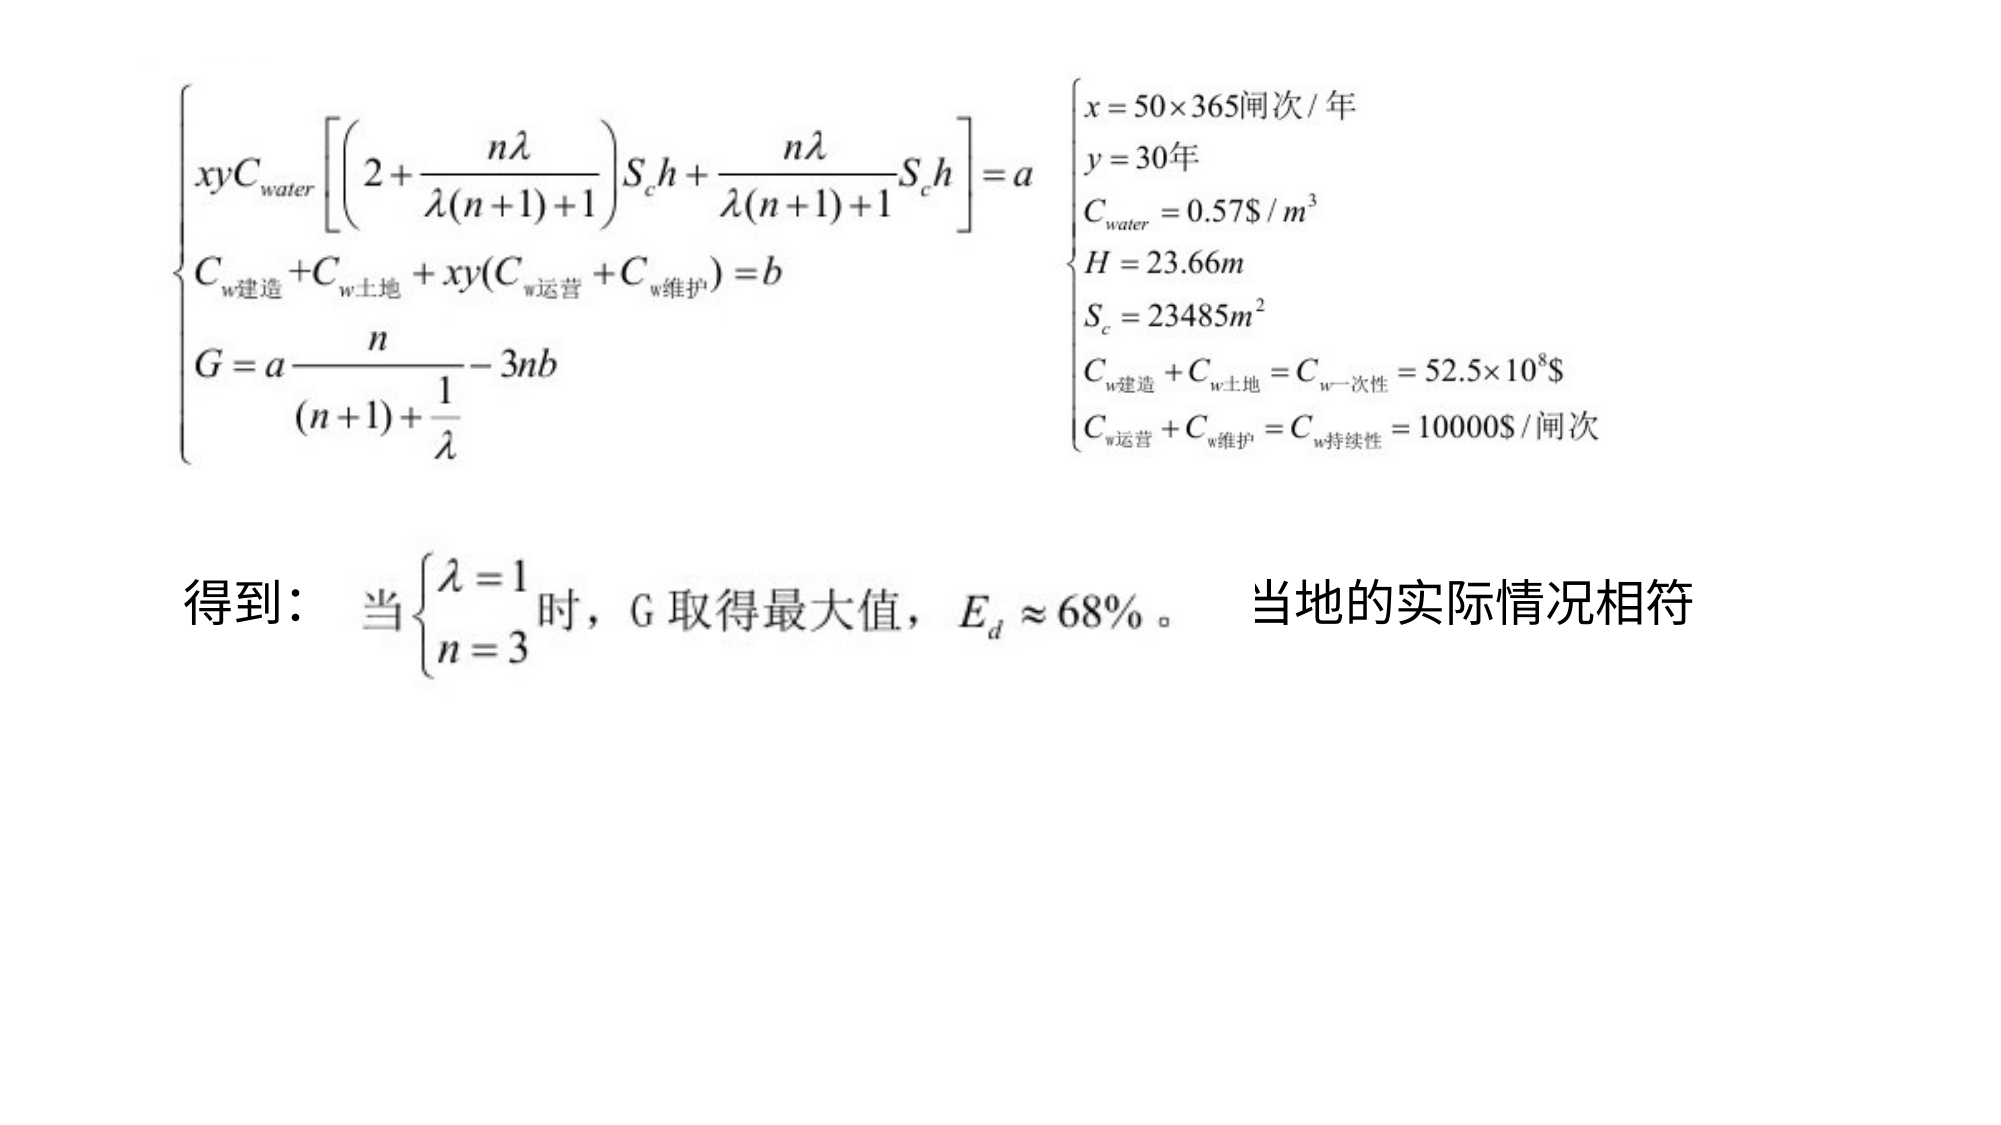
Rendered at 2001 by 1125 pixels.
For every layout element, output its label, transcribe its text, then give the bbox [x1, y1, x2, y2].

text_box 得到： 这 与巴拿马当地的实际情况相符 [1258, 563, 1927, 639]
picture [342, 59, 1627, 725]
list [137, 59, 1040, 486]
text_box 得到： 这 与巴拿马当地的实际情况相符 [168, 563, 337, 639]
